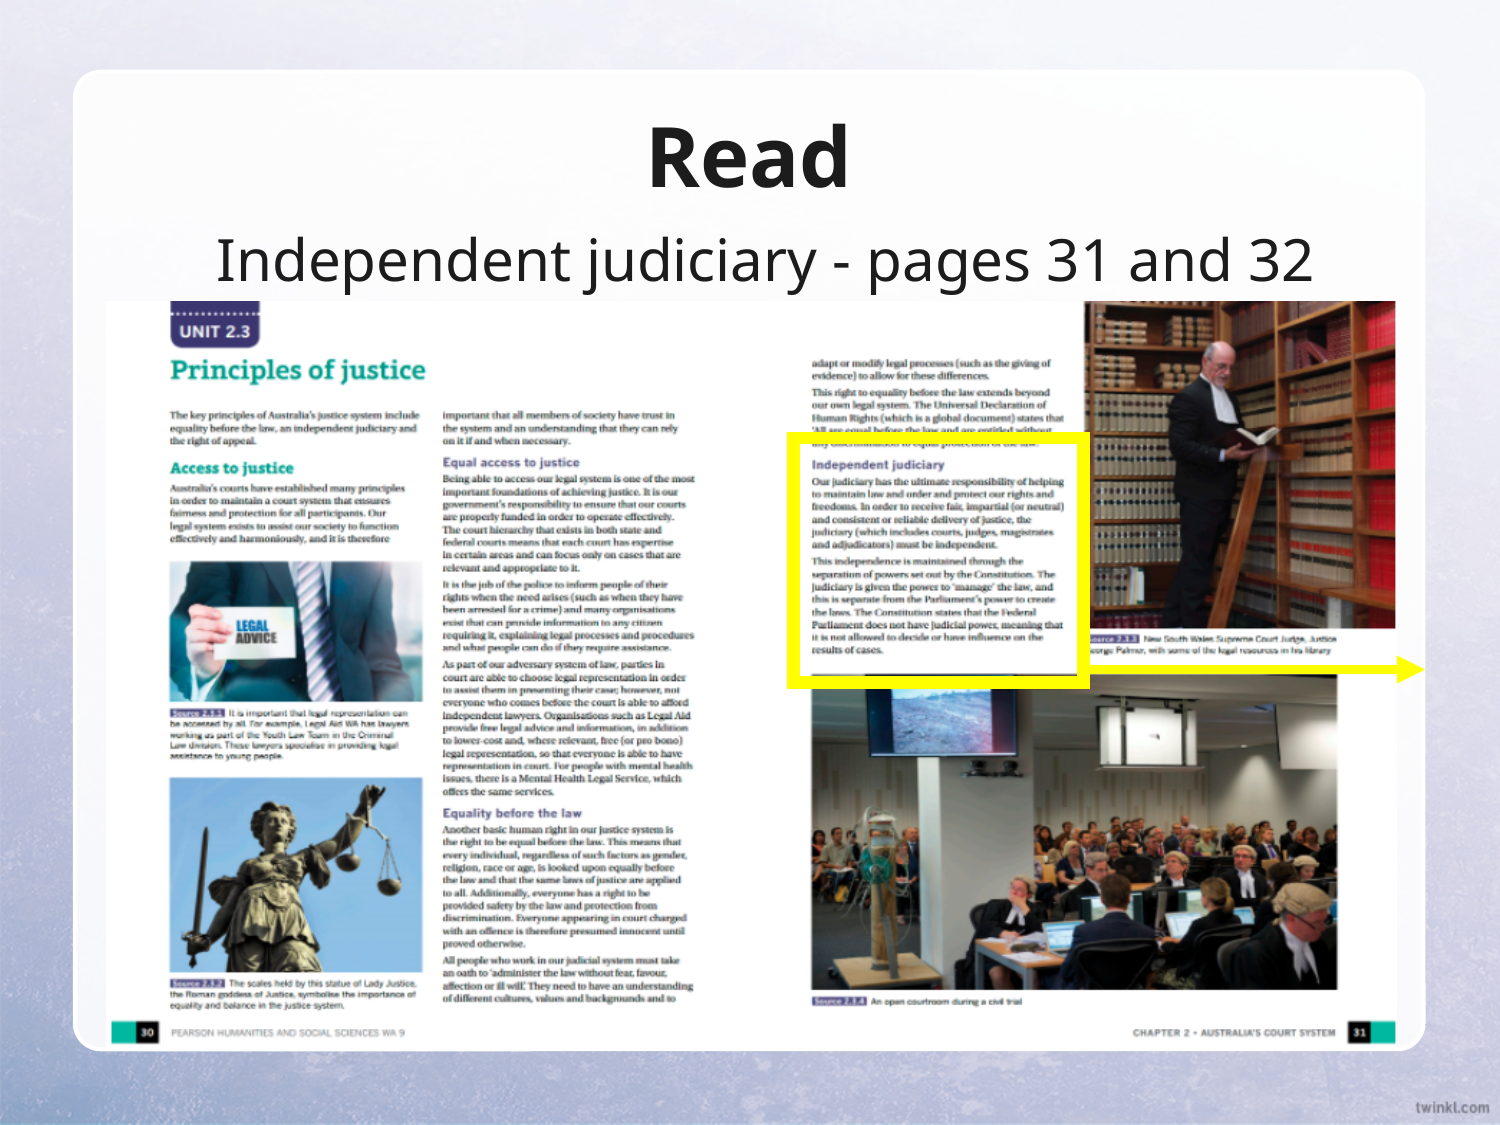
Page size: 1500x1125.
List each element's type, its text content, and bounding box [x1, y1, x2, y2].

text_box Independent judiciary - pages 31 and 32 [106, 215, 1425, 300]
title Read [73, 76, 1426, 244]
picture [0, 0, 1500, 1125]
